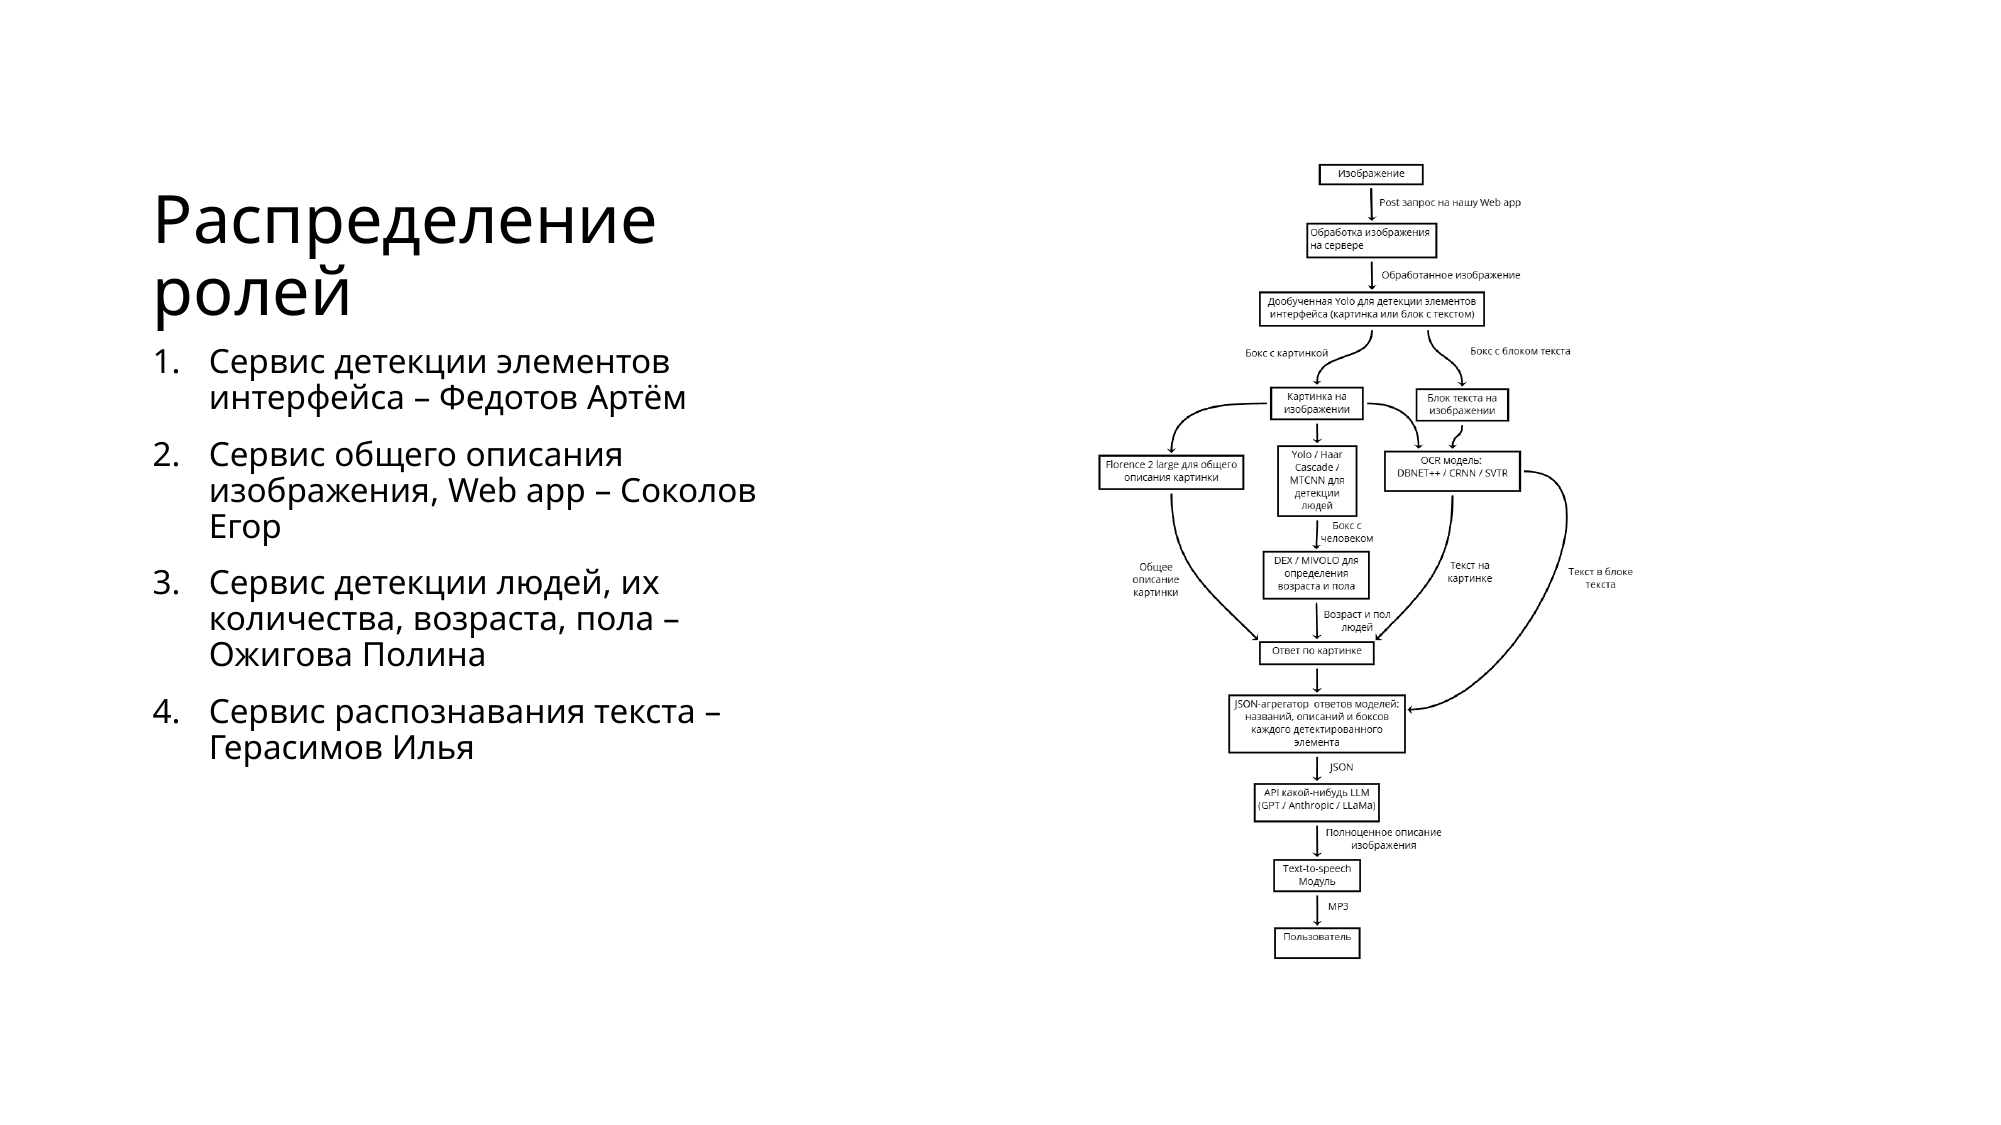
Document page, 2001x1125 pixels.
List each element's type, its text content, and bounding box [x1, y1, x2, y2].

list Сервис детекции элементов интерфейса – Федотов Артём Сервис общего описания изображения, Web app – Соколов Егор Сервис детекции людей, их количества, возраста, пола – Ожигова Полина Сервис распознавания текста – Герасимов Илья [137, 337, 783, 963]
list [1044, 161, 1669, 962]
title Распределение ролей [137, 75, 783, 337]
